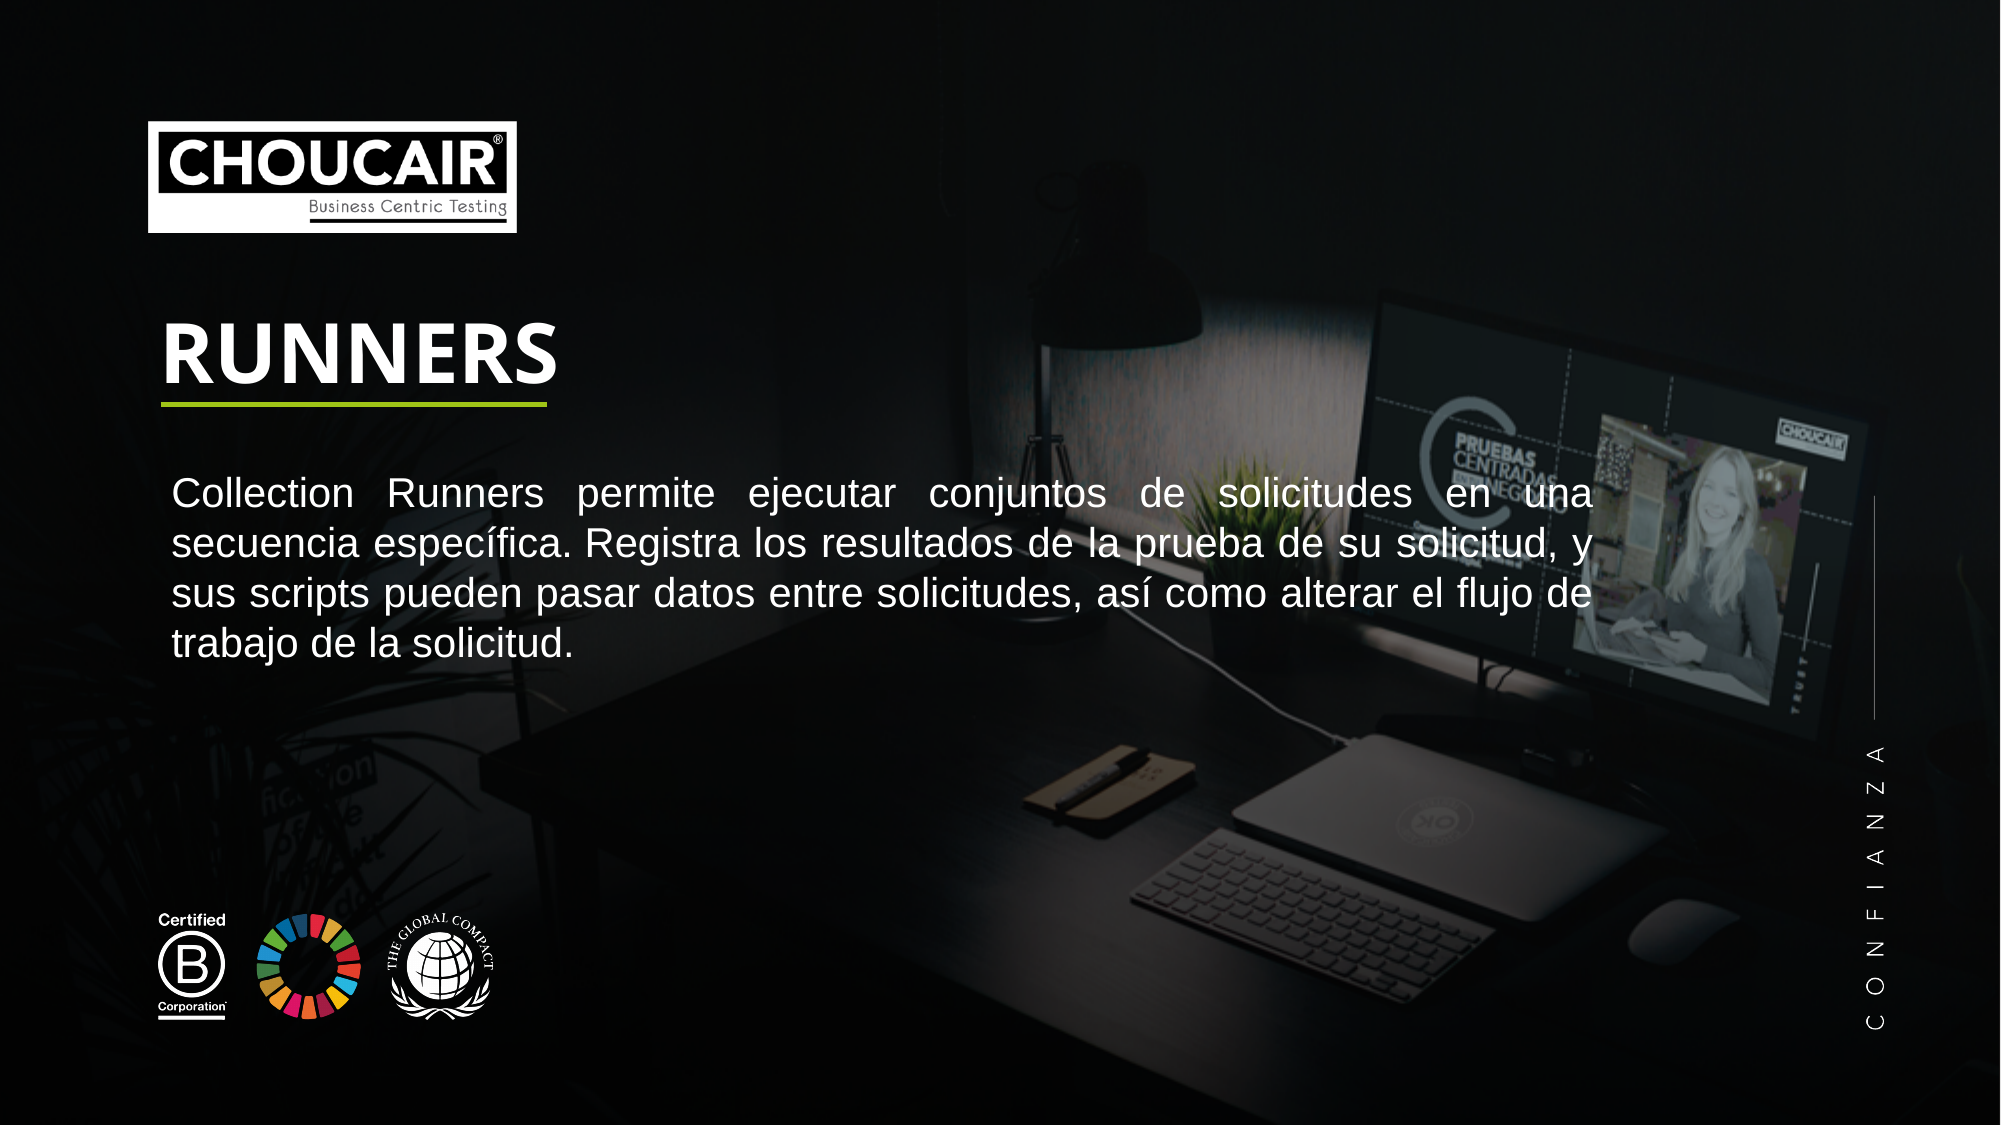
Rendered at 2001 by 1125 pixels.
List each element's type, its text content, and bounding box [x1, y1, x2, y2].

text_box Collection Runners permite ejecutar conjuntos de solicitudes en una secuencia específica. Registra los resultados de la prueba de su solicitud, y sus scripts pueden pasar datos entre solicitudes, así como alterar el flujo de trabajo de la solicitud. [156, 458, 1609, 673]
picture [0, 0, 2001, 1125]
list RUNNERS [144, 303, 1909, 395]
